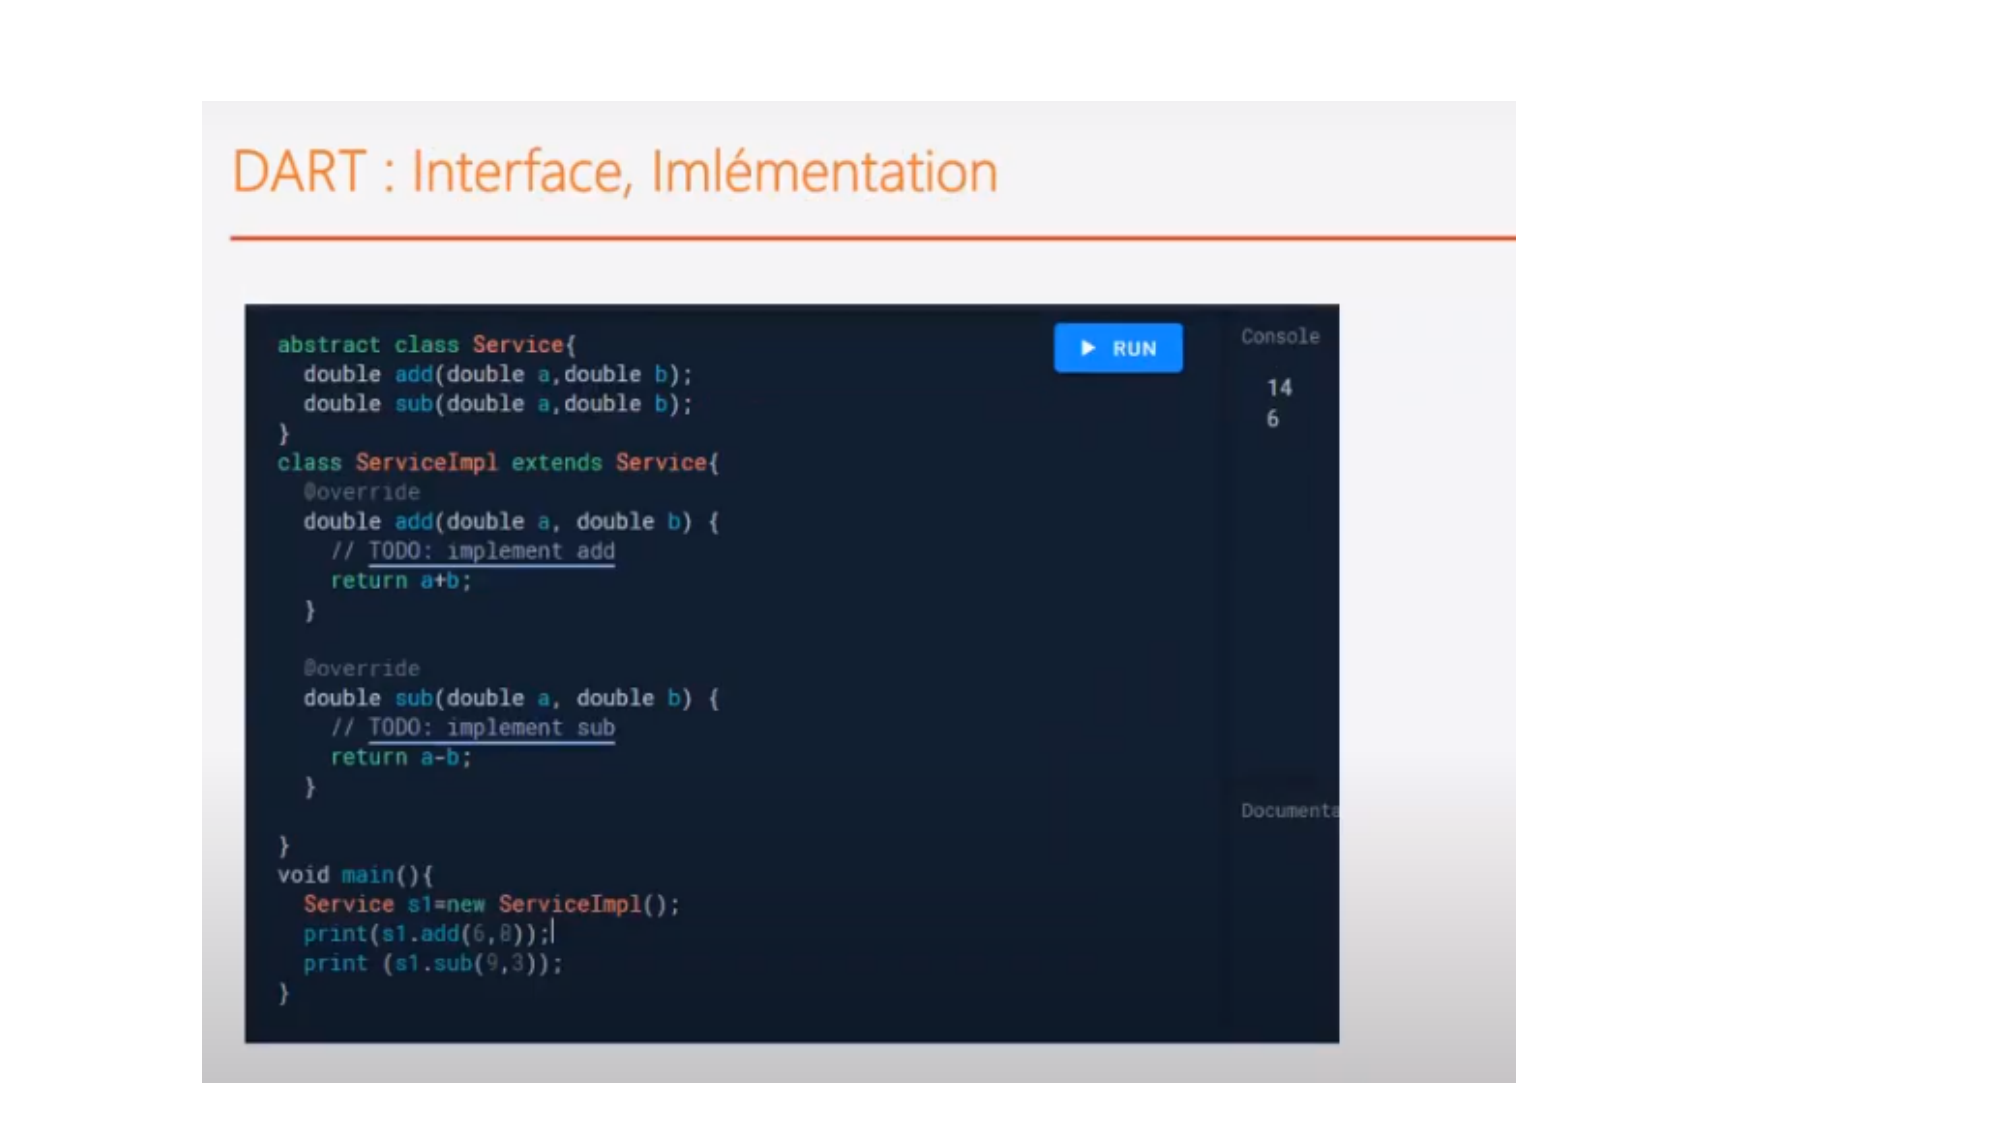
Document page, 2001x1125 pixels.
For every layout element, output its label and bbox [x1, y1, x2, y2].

picture [202, 101, 1516, 1083]
